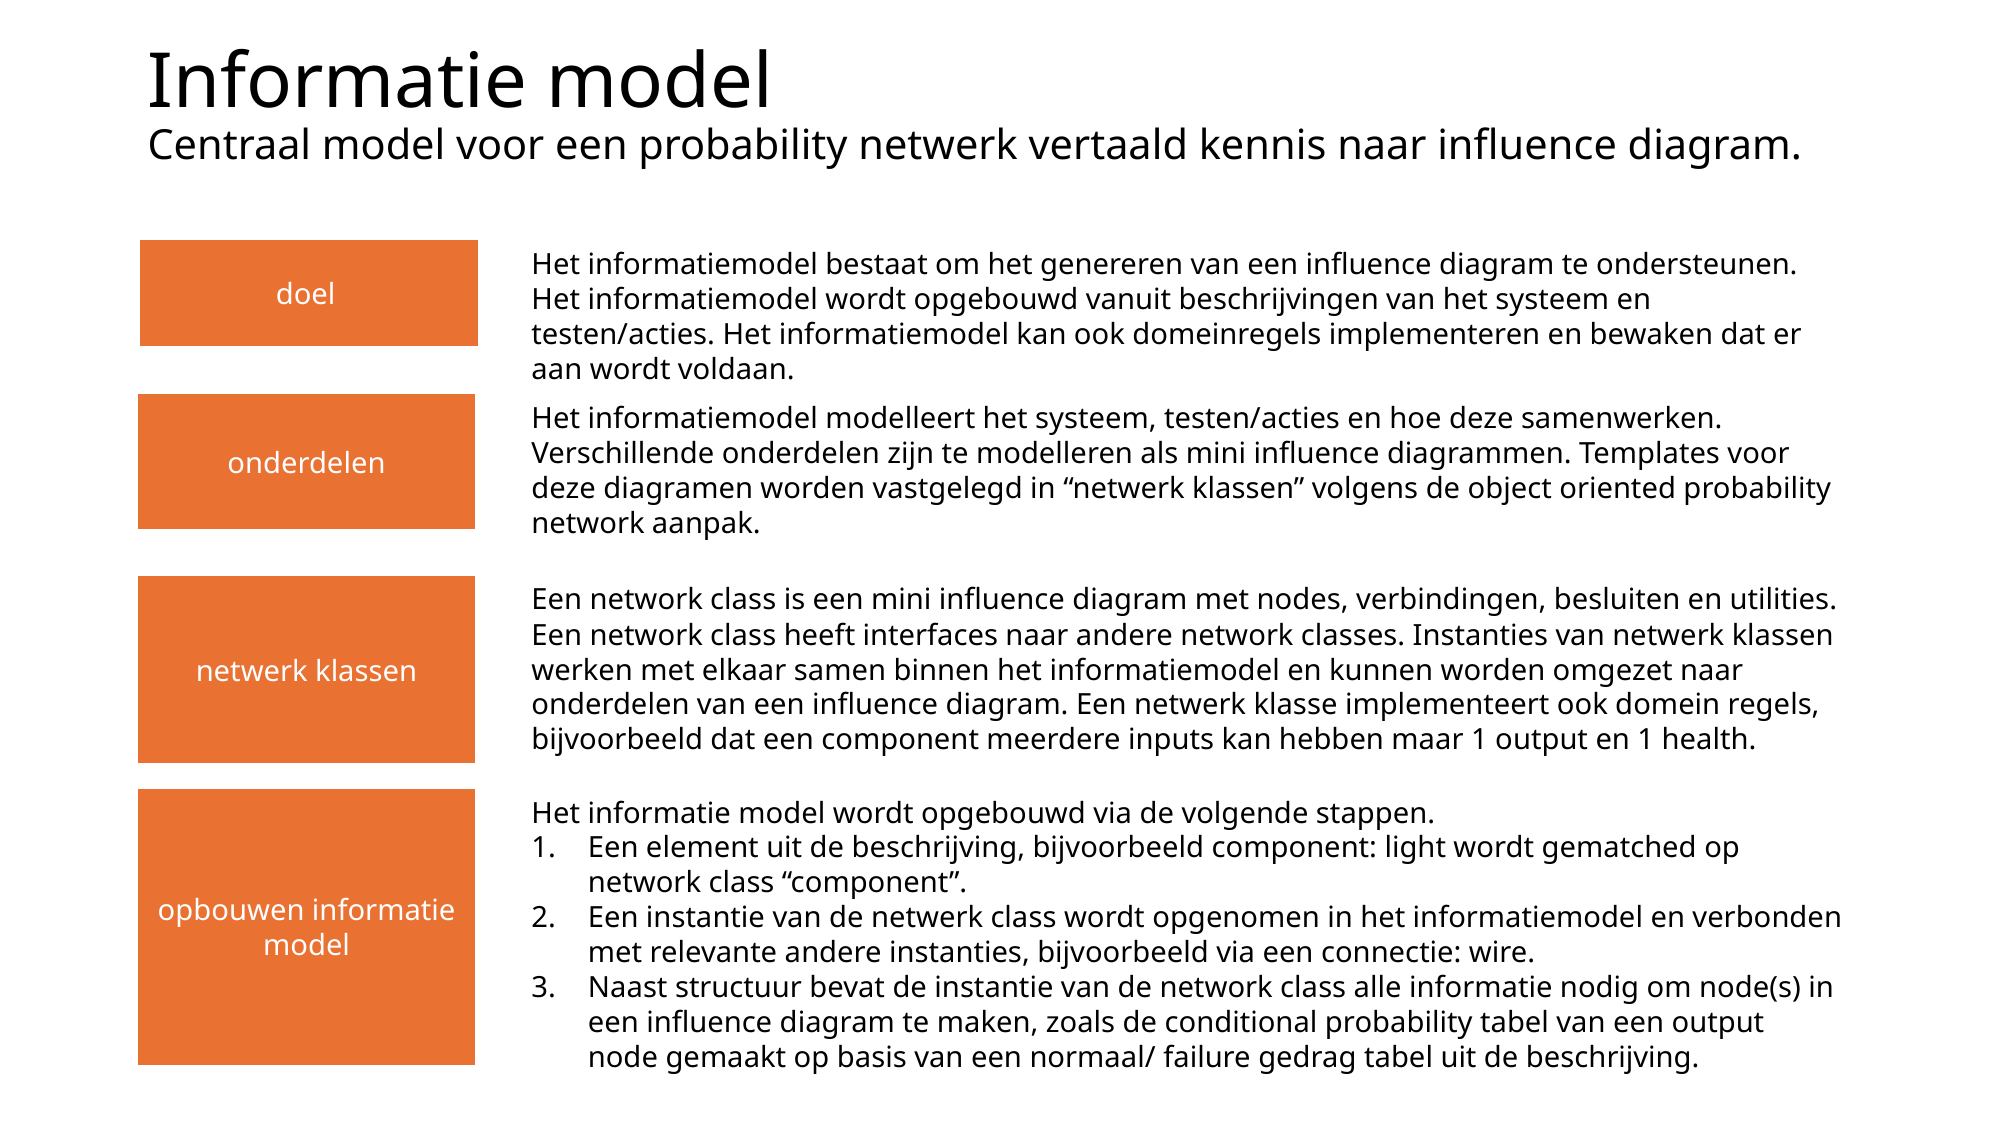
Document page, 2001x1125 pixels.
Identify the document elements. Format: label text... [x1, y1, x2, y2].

text_box Het informatiemodel bestaat om het genereren van een influence diagram te ondersteunen. Het informatiemodel wordt opgebouwd vanuit beschrijvingen van het systeem en testen/acties. Het informatiemodel kan ook domeinregels implementeren en bewaken dat er aan wordt voldaan. [516, 237, 1858, 391]
text_box opbouwen informatie model [133, 784, 480, 1069]
text_box Het informatiemodel modelleert het systeem, testen/acties en hoe deze samenwerken. Verschillende onderdelen zijn te modelleren als mini influence diagrammen. Templates voor deze diagramen worden vastgelegd in “netwerk klassen” volgens de object oriented probability network aanpak. [516, 391, 1858, 547]
text_box netwerk klassen [133, 571, 480, 767]
text_box Informatie model Centraal model voor een probability netwerk vertaald kennis naar influence diagram. [132, 27, 1858, 183]
text_box doel [136, 236, 482, 350]
text_box Een network class is een mini influence diagram met nodes, verbindingen, besluiten en utilities. Een network class heeft interfaces naar andere network classes. Instanties van netwerk klassen werken met elkaar samen binnen het informatiemodel en kunnen worden omgezet naar onderdelen van een influence diagram. Een netwerk klasse implementeert ook domein regels, bijvoorbeeld dat een component meerdere inputs kan hebben maar 1 output en 1 health. [516, 573, 1858, 763]
text_box onderdelen [133, 390, 480, 533]
text_box Het informatie model wordt opgebouwd via de volgende stappen. Een element uit de beschrijving, bijvoorbeeld component: light wordt gematched op network class “component”. Een instantie van de netwerk class wordt opgenomen in het informatiemodel en verbonden met relevante andere instanties, bijvoorbeeld via een connectie: wire. Naast structuur bevat de instantie van de network class alle informatie nodig om node(s) in een influence diagram te maken, zoals de conditional probability tabel van een output node gemaakt op basis van een normaal/ failure gedrag tabel uit de beschrijving. [516, 786, 1858, 1116]
